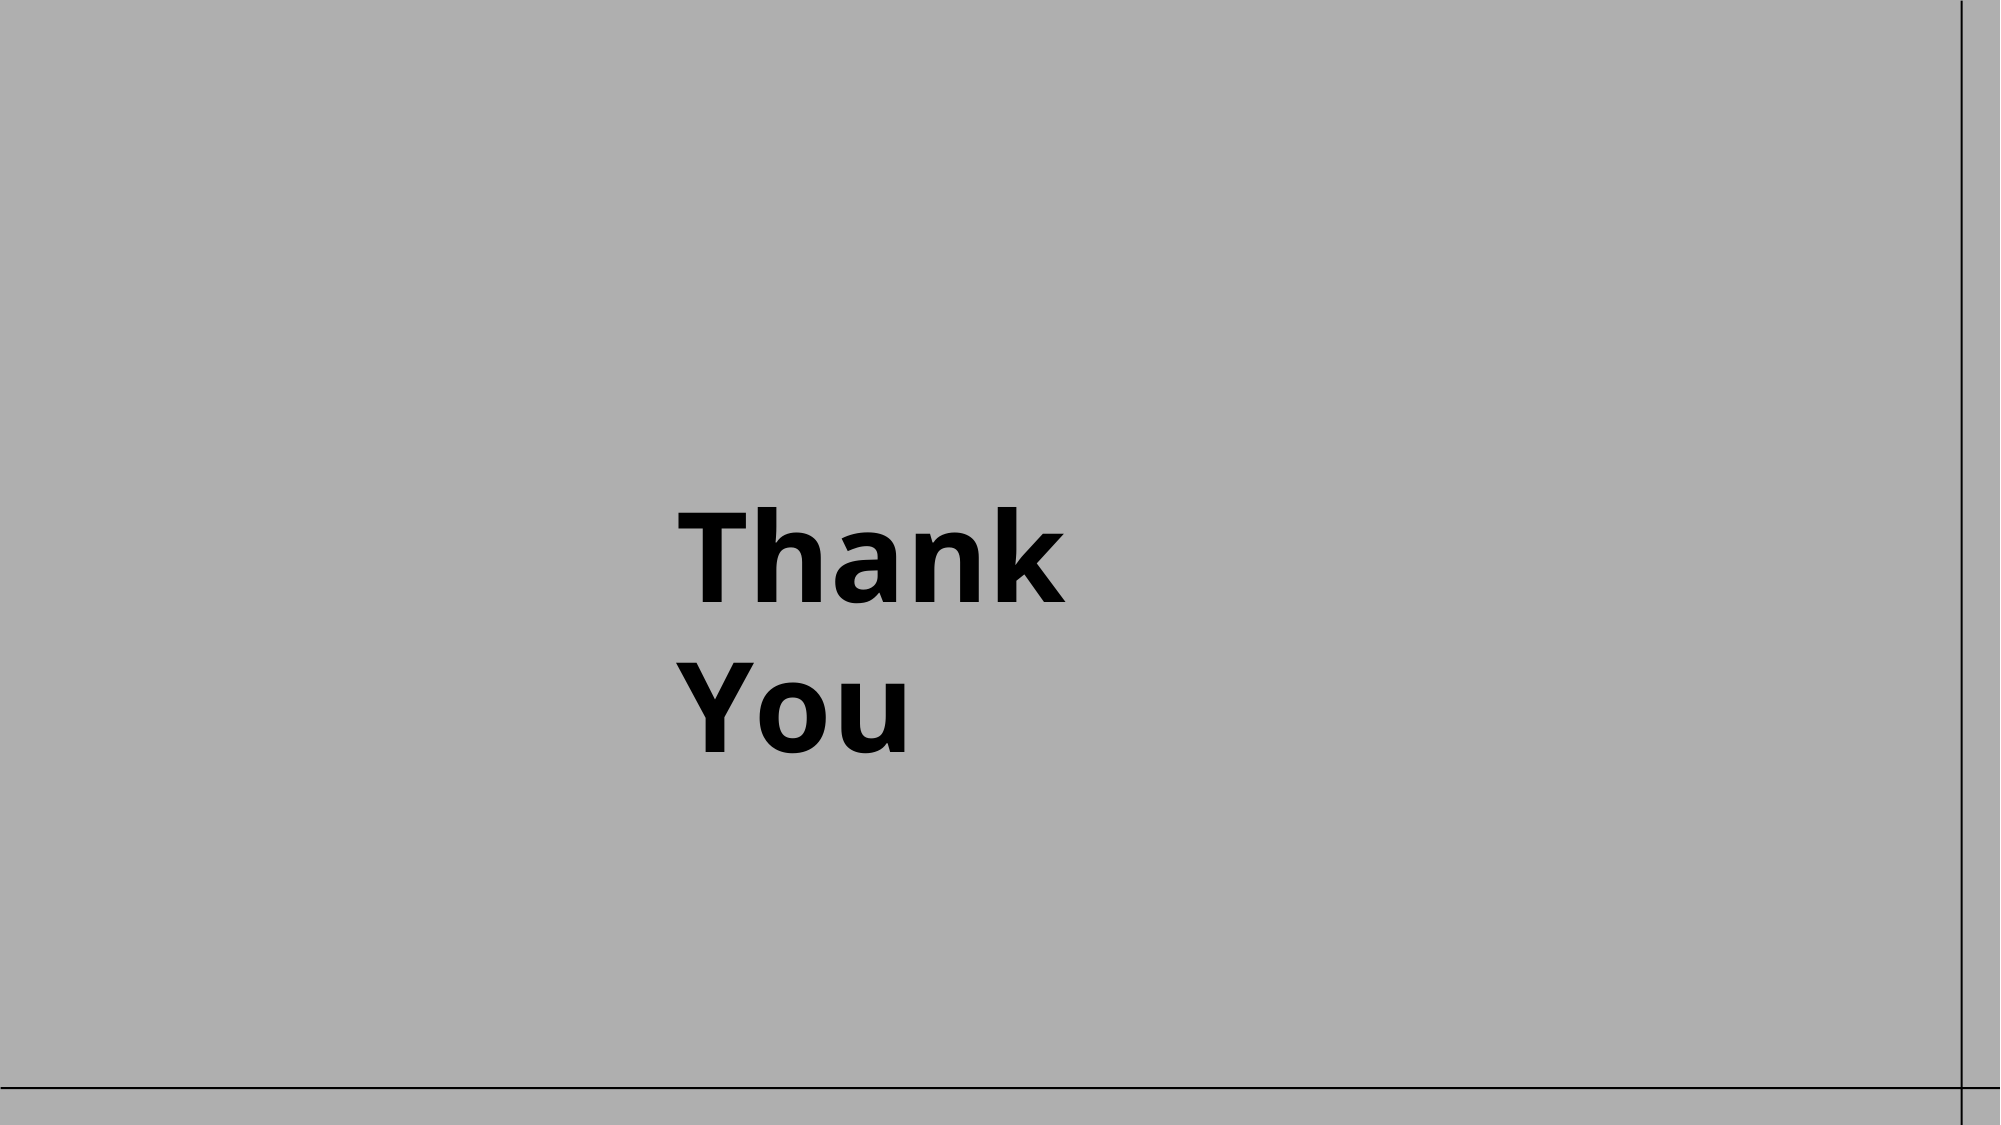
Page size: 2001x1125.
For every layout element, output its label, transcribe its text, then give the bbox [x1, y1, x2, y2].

title Thank You [674, 475, 1284, 778]
text_box [1963, 1090, 2000, 1125]
text_box [0, 0, 1960, 1087]
text_box [0, 1090, 1960, 1125]
text_box [0, 0, 2000, 1125]
text_box [1963, 0, 2000, 1087]
